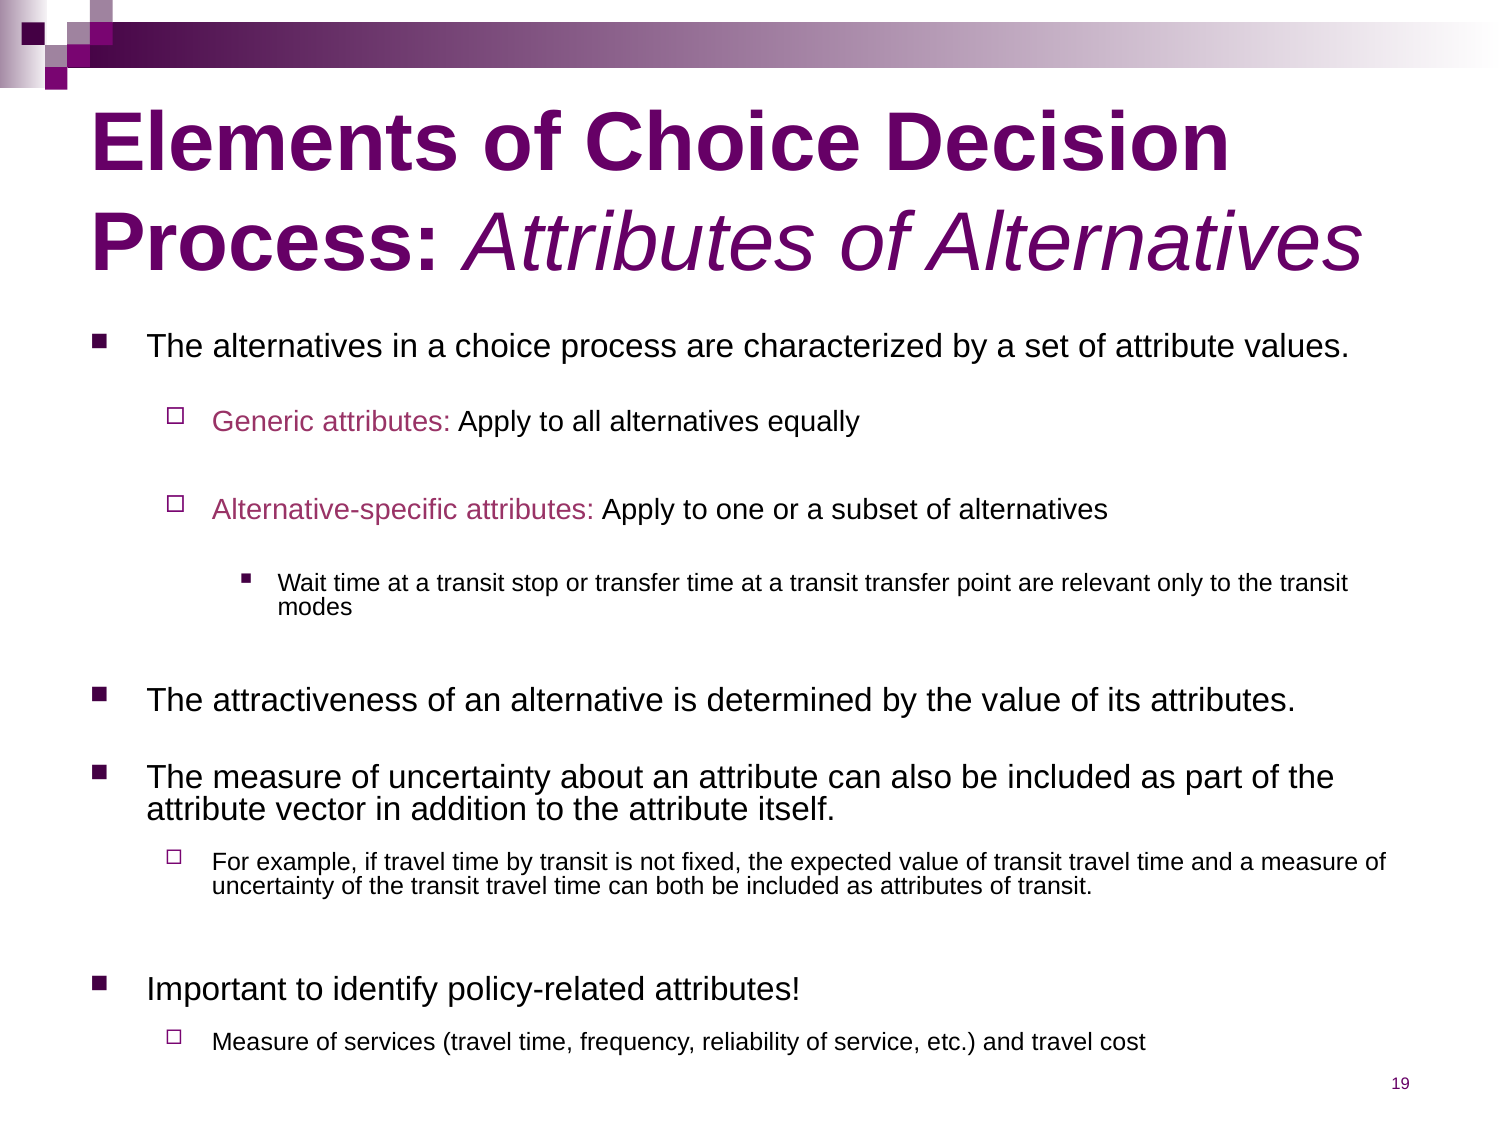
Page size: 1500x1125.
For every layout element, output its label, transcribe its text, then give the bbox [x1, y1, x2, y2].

list The alternatives in a choice process are characterized by a set of attribute values. Generic attributes: Apply to all alternatives equally Alternative-specific attributes: Apply to one or a subset of alternatives Wait time at a transit stop or transfer time at a transit transfer point are relevant only to the transit modes The attractiveness of an alternative is determined by the value of its attributes. The measure of uncertainty about an attribute can also be included as part of the attribute vector in addition to the attribute itself. For example, if travel time by transit is not fixed, the expected value of transit travel time and a measure of uncertainty of the transit travel time can both be included as attributes of transit. Important to identify policy-related attributes! Measure of services (travel time, frequency, reliability of service, etc.) and travel cost [75, 324, 1425, 1079]
slide_number 19 [685, 1079, 1425, 1100]
title Elements of Choice Decision Process: Attributes of Alternatives [75, 75, 1425, 300]
